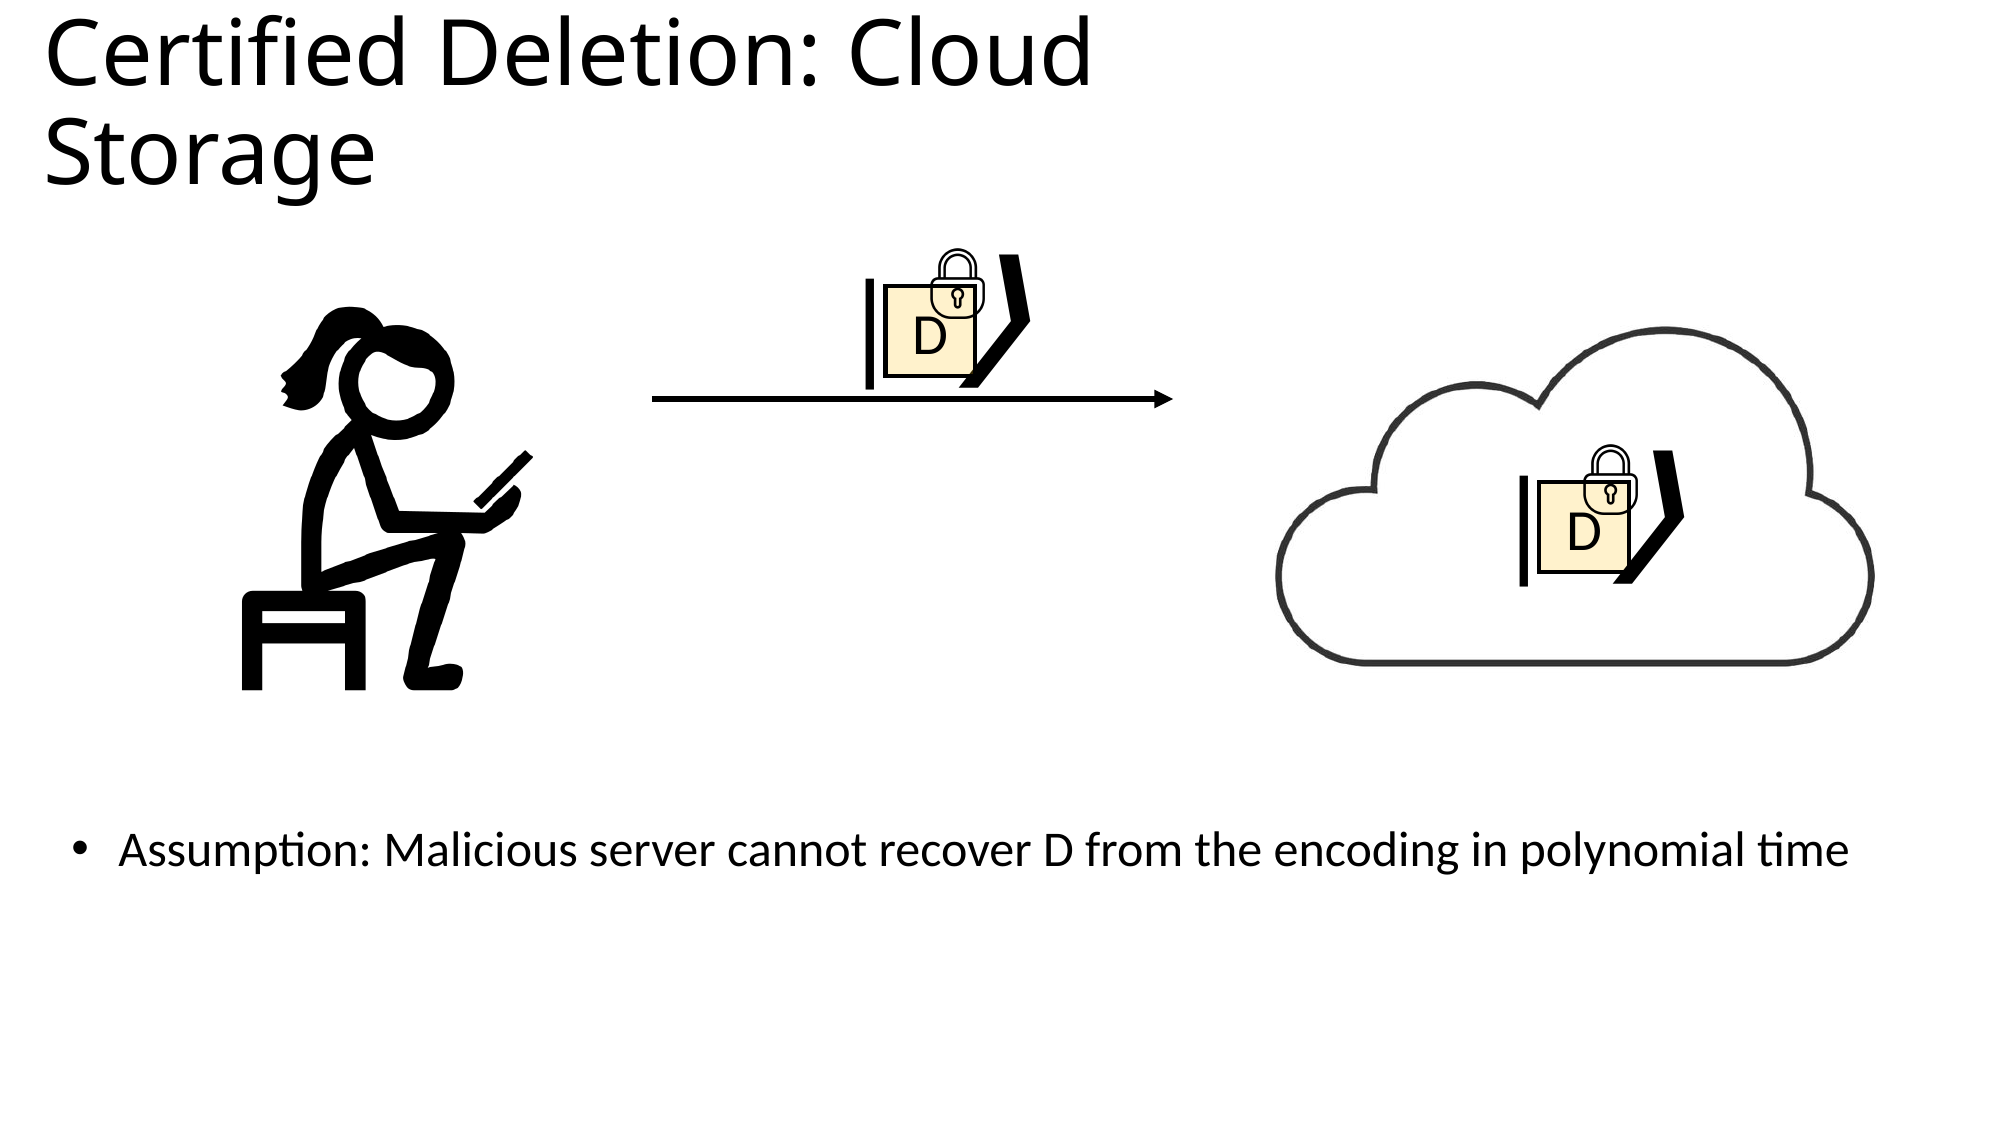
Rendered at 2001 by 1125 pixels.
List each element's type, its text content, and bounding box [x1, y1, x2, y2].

text_box Assumption: Malicious server cannot recover D from the encoding in polynomial time [56, 809, 2000, 885]
text_box | [826, 236, 915, 398]
title Certified Deletion: Cloud Storage [28, 20, 1317, 191]
picture [930, 248, 985, 319]
picture [1228, 295, 1920, 718]
picture [28, 139, 746, 857]
text_box D [884, 285, 976, 377]
